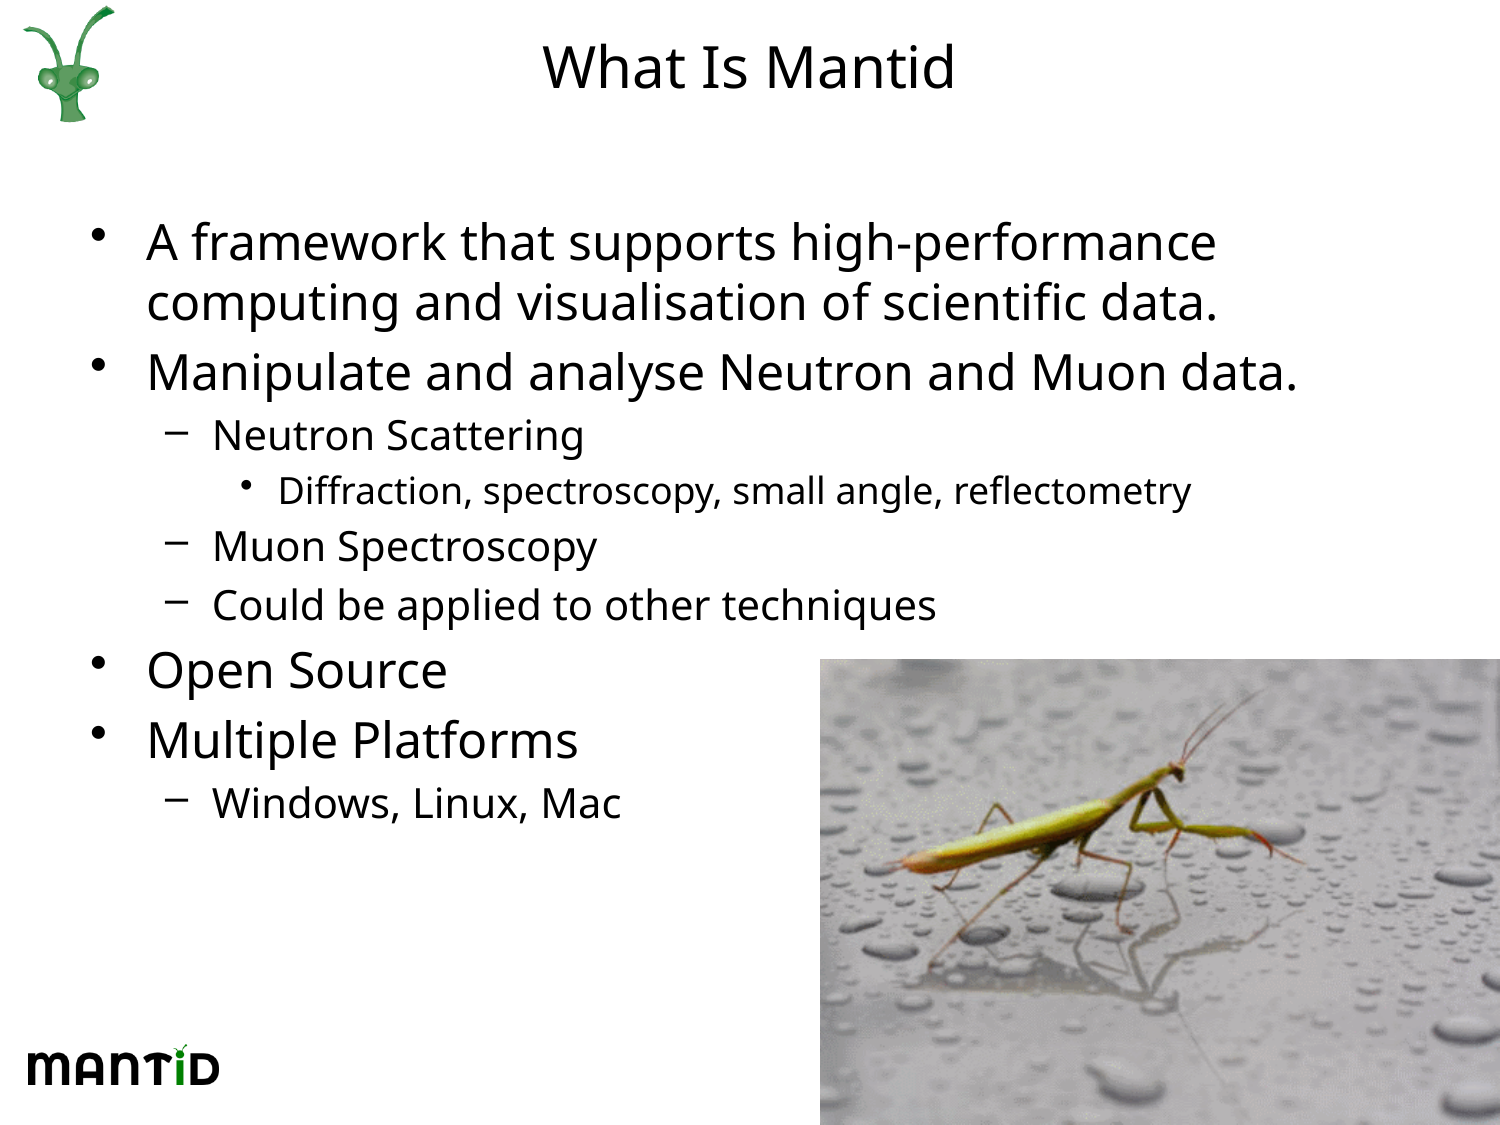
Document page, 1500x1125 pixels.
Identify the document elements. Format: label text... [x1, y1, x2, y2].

picture [0, 0, 75, 127]
list A framework that supports high-performance computing and visualisation of scientific data. Manipulate and analyse Neutron and Muon data. Neutron Scattering Diffraction, spectroscopy, small angle, reflectometry Muon Spectroscopy Could be applied to other techniques Open Source Multiple Platforms Windows, Linux, Mac [75, 203, 1425, 894]
picture [820, 659, 1500, 1125]
picture [28, 1044, 219, 1085]
title What Is Mantid [75, 0, 1425, 160]
